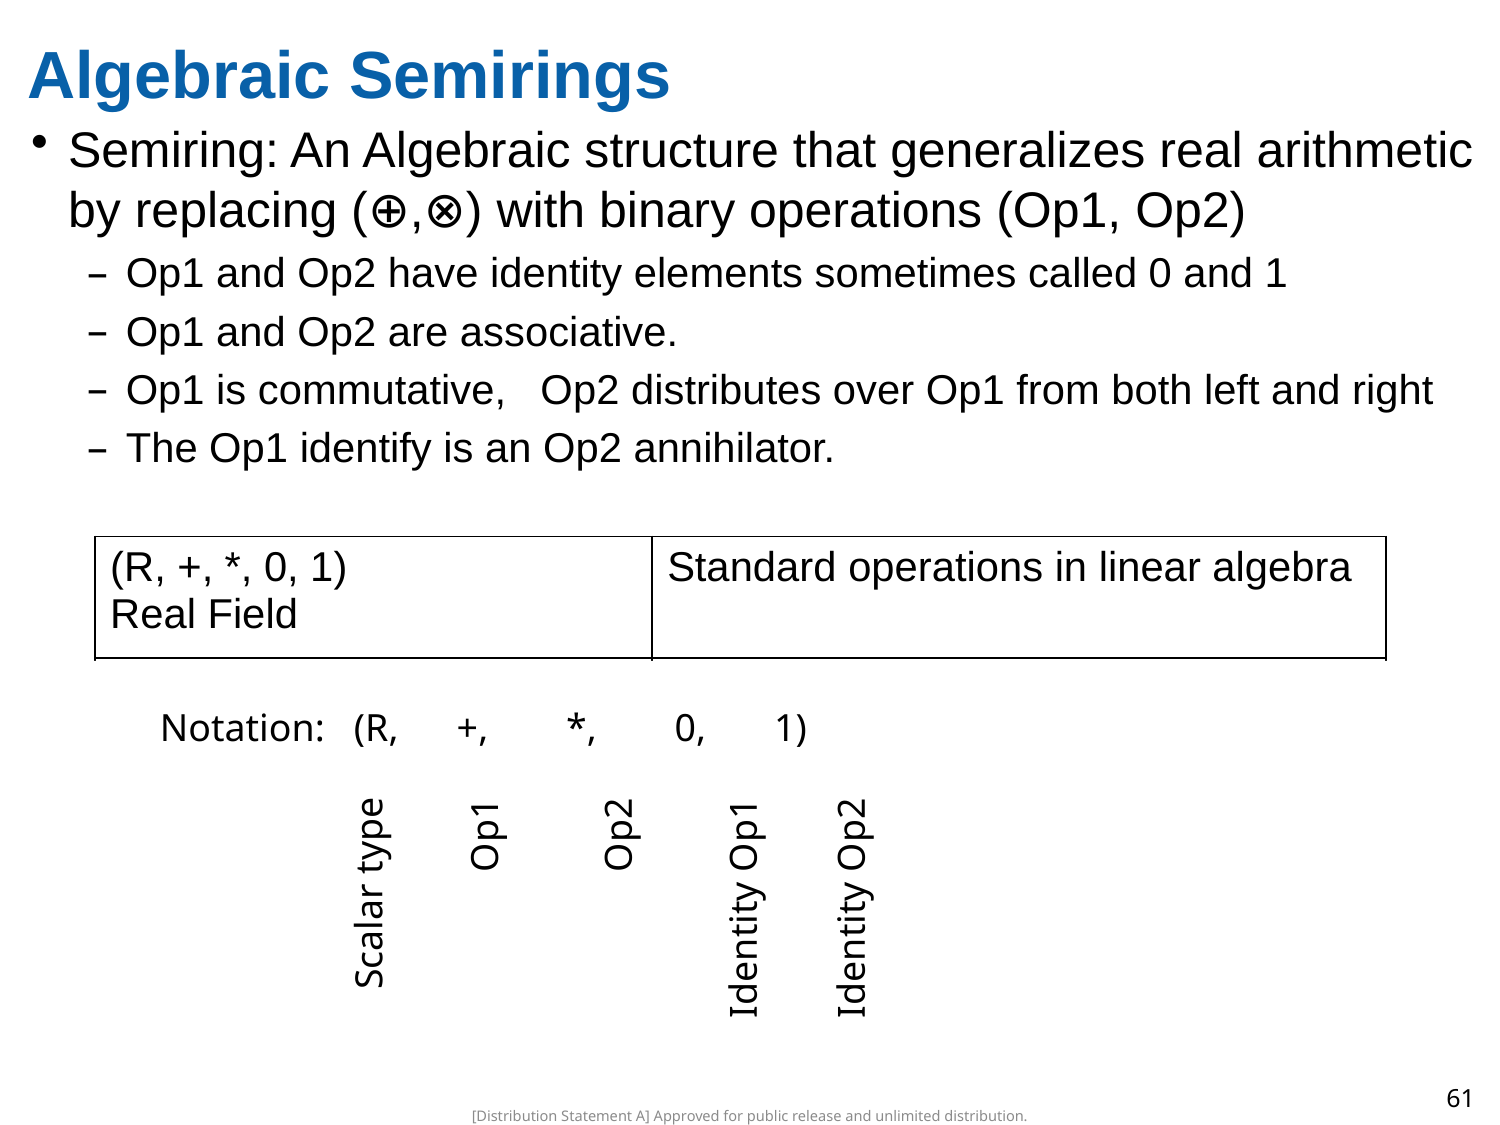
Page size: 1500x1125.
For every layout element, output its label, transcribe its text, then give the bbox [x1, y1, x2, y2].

table_header (R, +, *, 0, 1) Real Field [96, 537, 651, 657]
table_header Standard operations in linear algebra [653, 537, 1385, 657]
slide_number 61 [1431, 1074, 1500, 1125]
text_box Scalar type [337, 782, 398, 1014]
text_box Notation: (R, +, *, 0, 1) [145, 696, 1308, 757]
list Semiring: An Algebraic structure that generalizes real arithmetic by replacing (⊕,⊗) with binary operations (Op1, Op2) Op1 and Op2 have identity elements sometimes called 0 and 1 Op1 and Op2 are associative. Op1 is commutative, Op2 distributes over Op1 from both left and right The Op1 identify is an Op2 annihilator. [30, 117, 1500, 534]
text_box Identity Op2 [820, 783, 880, 1045]
title Algebraic Semirings [27, 31, 1488, 178]
text_box Op1 [453, 783, 514, 1015]
text_box Op2 [586, 783, 647, 1015]
text_box [75, 660, 1410, 1054]
text_box Identity Op1 [711, 783, 772, 1045]
